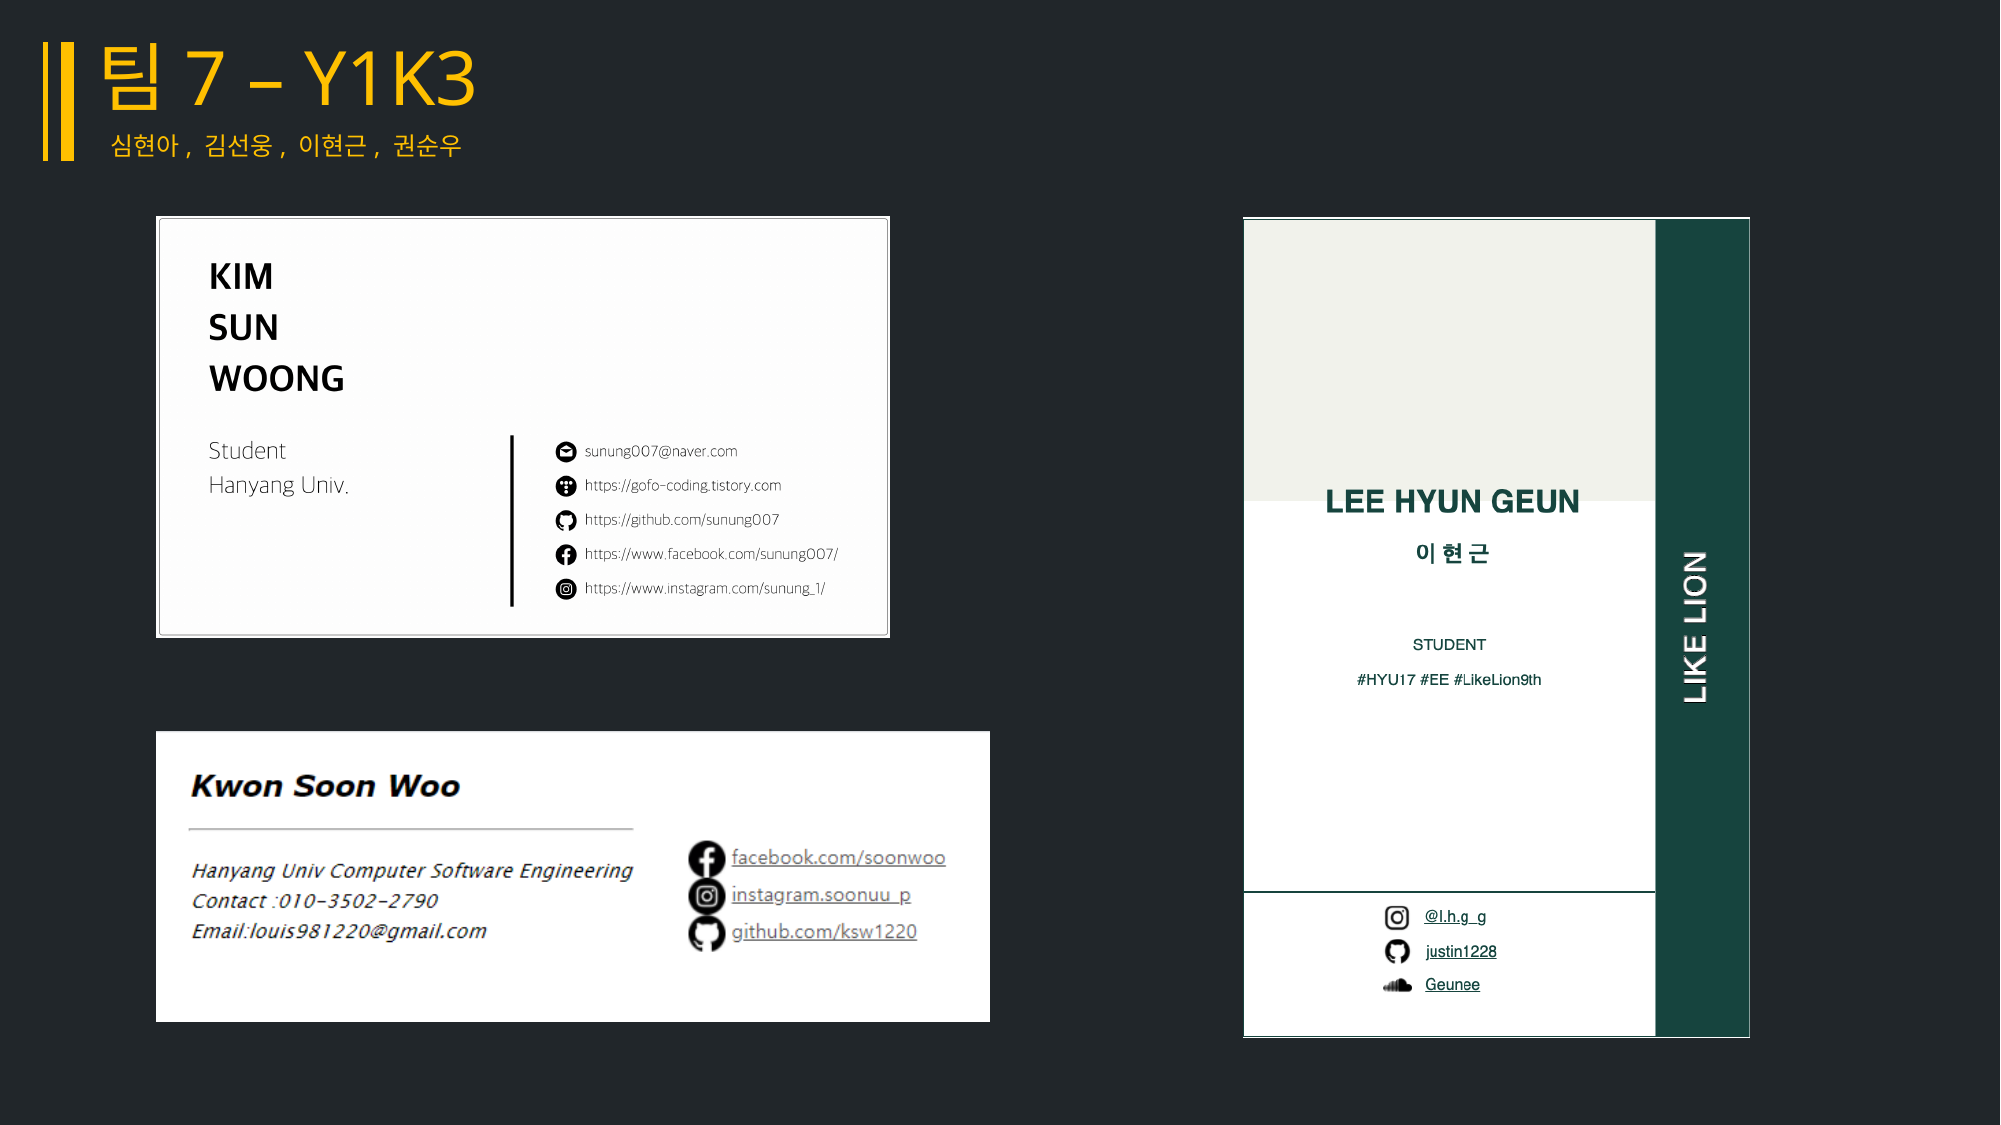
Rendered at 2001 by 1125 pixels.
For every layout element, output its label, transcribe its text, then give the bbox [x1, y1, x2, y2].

picture [156, 216, 890, 639]
picture [156, 731, 990, 1022]
text_box 팀7 – Y1K3 심현아, 김선웅, 이현근, 권순우 [82, 22, 954, 168]
picture [1243, 217, 1750, 1038]
